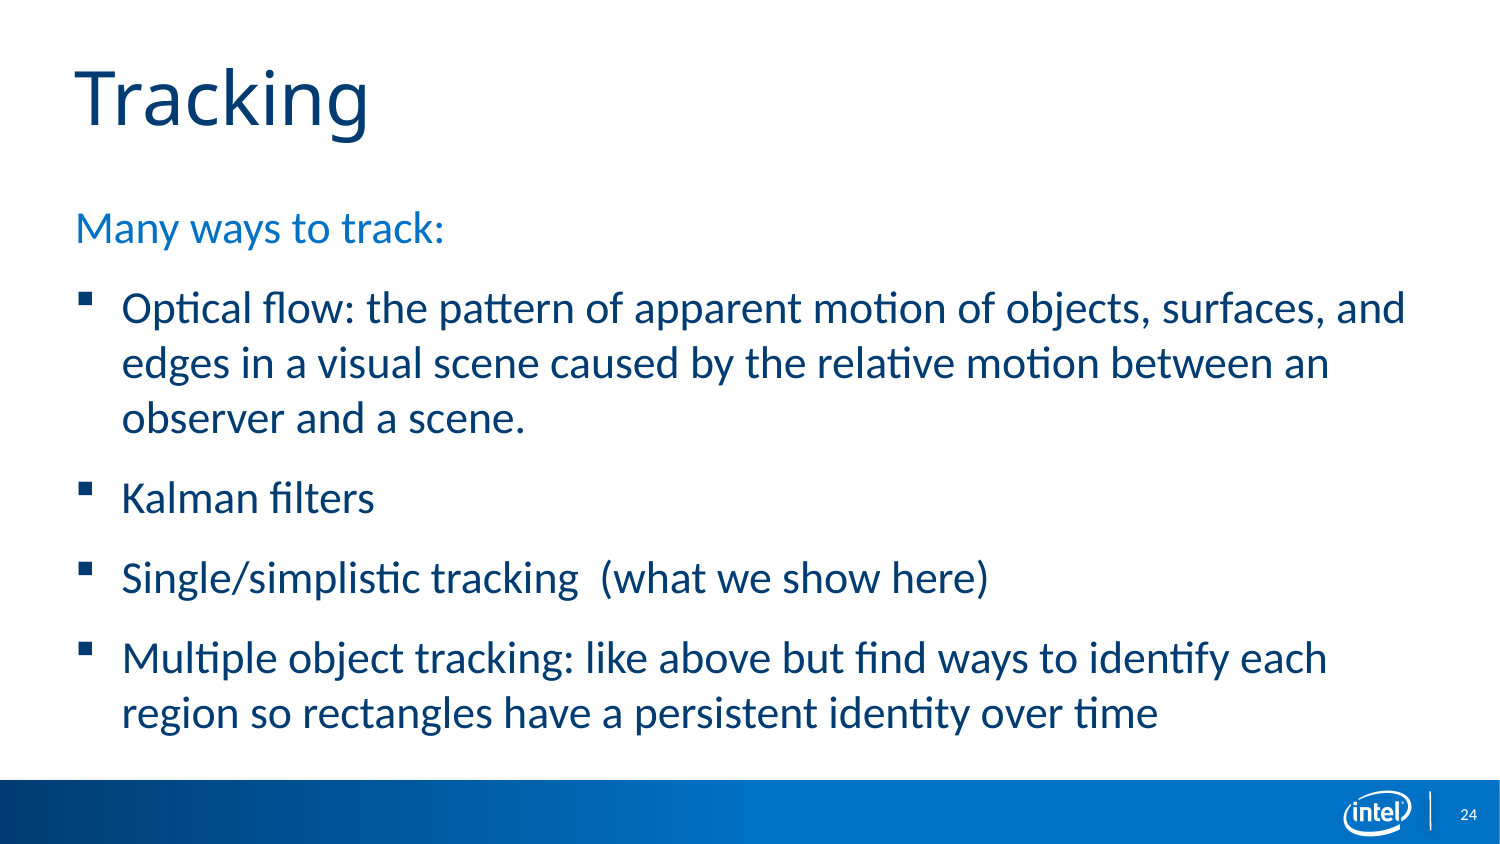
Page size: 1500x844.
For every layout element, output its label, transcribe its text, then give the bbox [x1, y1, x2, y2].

slide_number 24 [1127, 791, 1478, 837]
list Many ways to track: Optical flow: the pattern of apparent motion of objects, surfaces, and edges in a visual scene caused by the relative motion between an observer and a scene. Kalman filters Single/simplistic tracking (what we show here) Multiple object tracking: like above but find ways to identify each region so rectangles have a persistent identity over time [74, 197, 1425, 760]
title Tracking [74, 50, 1425, 194]
